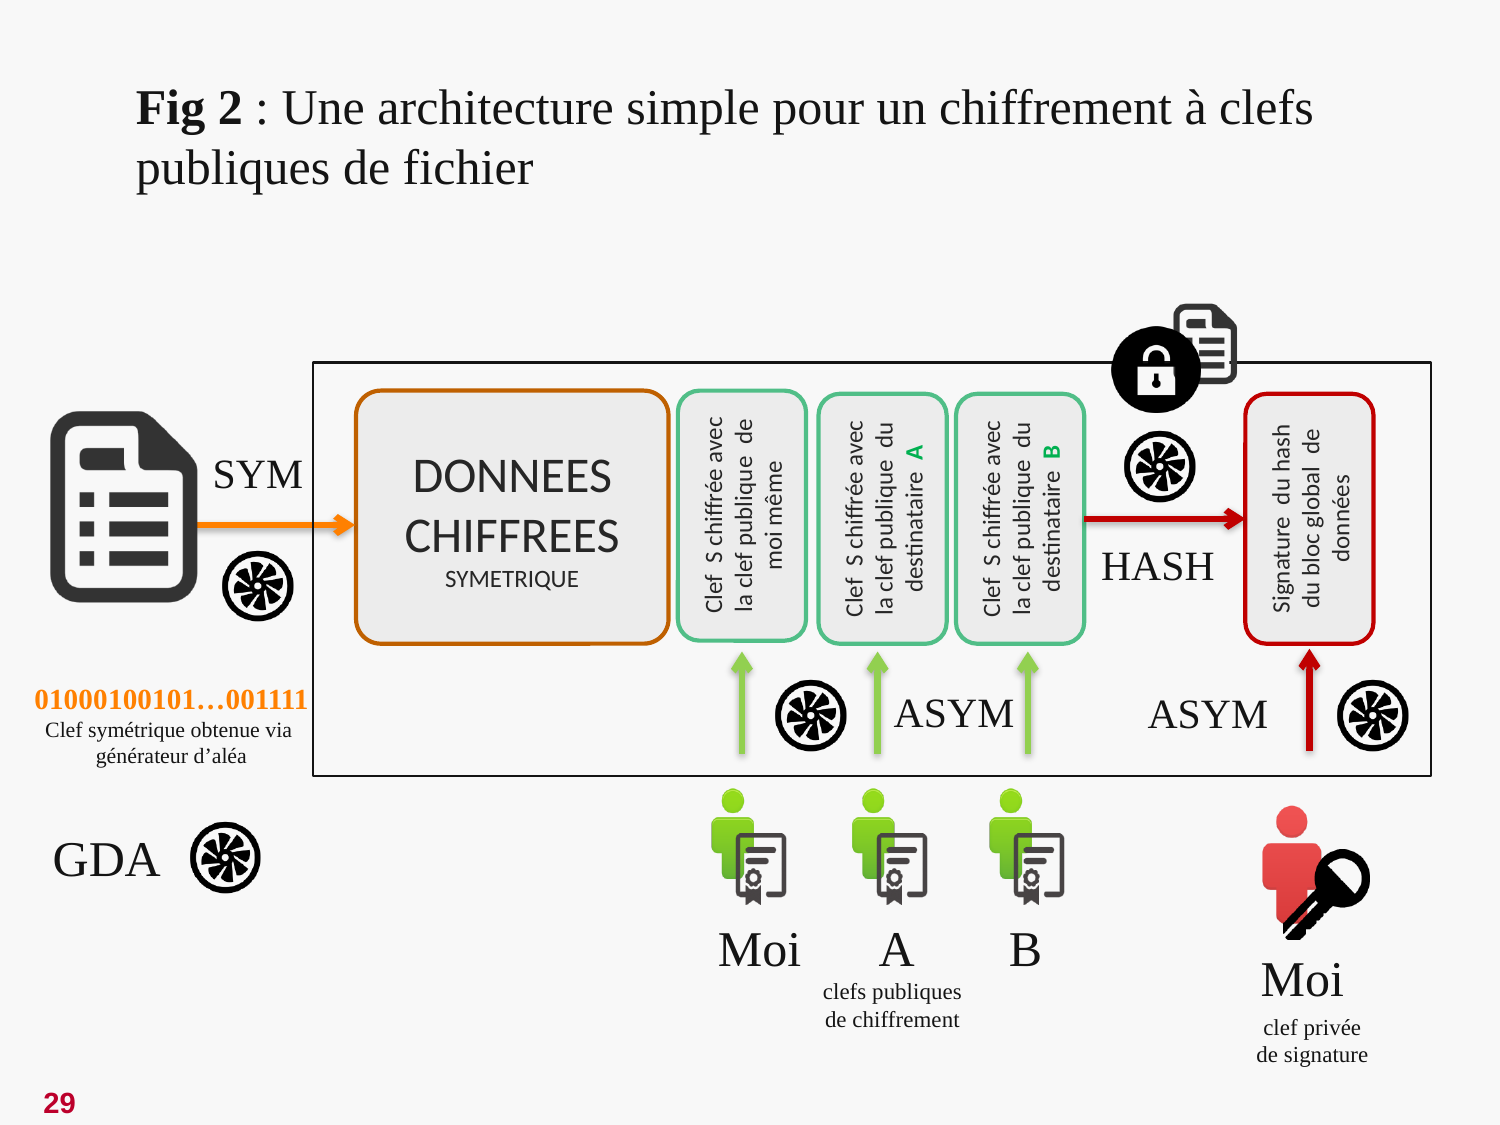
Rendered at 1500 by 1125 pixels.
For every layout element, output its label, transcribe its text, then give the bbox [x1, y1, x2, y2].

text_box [1110, 298, 1253, 413]
text_box clef privée de signature [1166, 1005, 1459, 1075]
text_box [691, 788, 793, 905]
text_box 01000100101…001111 Clef symétrique obtenue via générateur d’aléa [19, 672, 311, 775]
picture [1331, 674, 1413, 756]
text_box ASYM [1132, 679, 1284, 745]
text_box Fig 2 : Une architecture simple pour un chiffrement à clefs publiques de fichier [121, 67, 1367, 203]
picture [15, 398, 298, 627]
text_box GDA [38, 818, 176, 894]
picture [769, 674, 851, 756]
text_box Moi [1245, 948, 1359, 1005]
text_box clefs publiques de chiffrement [746, 969, 1039, 1040]
text_box ASYM [883, 678, 1023, 744]
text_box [831, 788, 934, 905]
text_box B [993, 913, 1057, 984]
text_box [1234, 804, 1370, 940]
text_box HASH [1086, 531, 1231, 596]
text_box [969, 788, 1071, 905]
picture [183, 816, 266, 898]
text_box [311, 360, 1434, 778]
text_box Moi [703, 909, 817, 984]
picture [1118, 425, 1200, 507]
text_box A [863, 913, 930, 969]
text_box SYM [235, 439, 319, 505]
